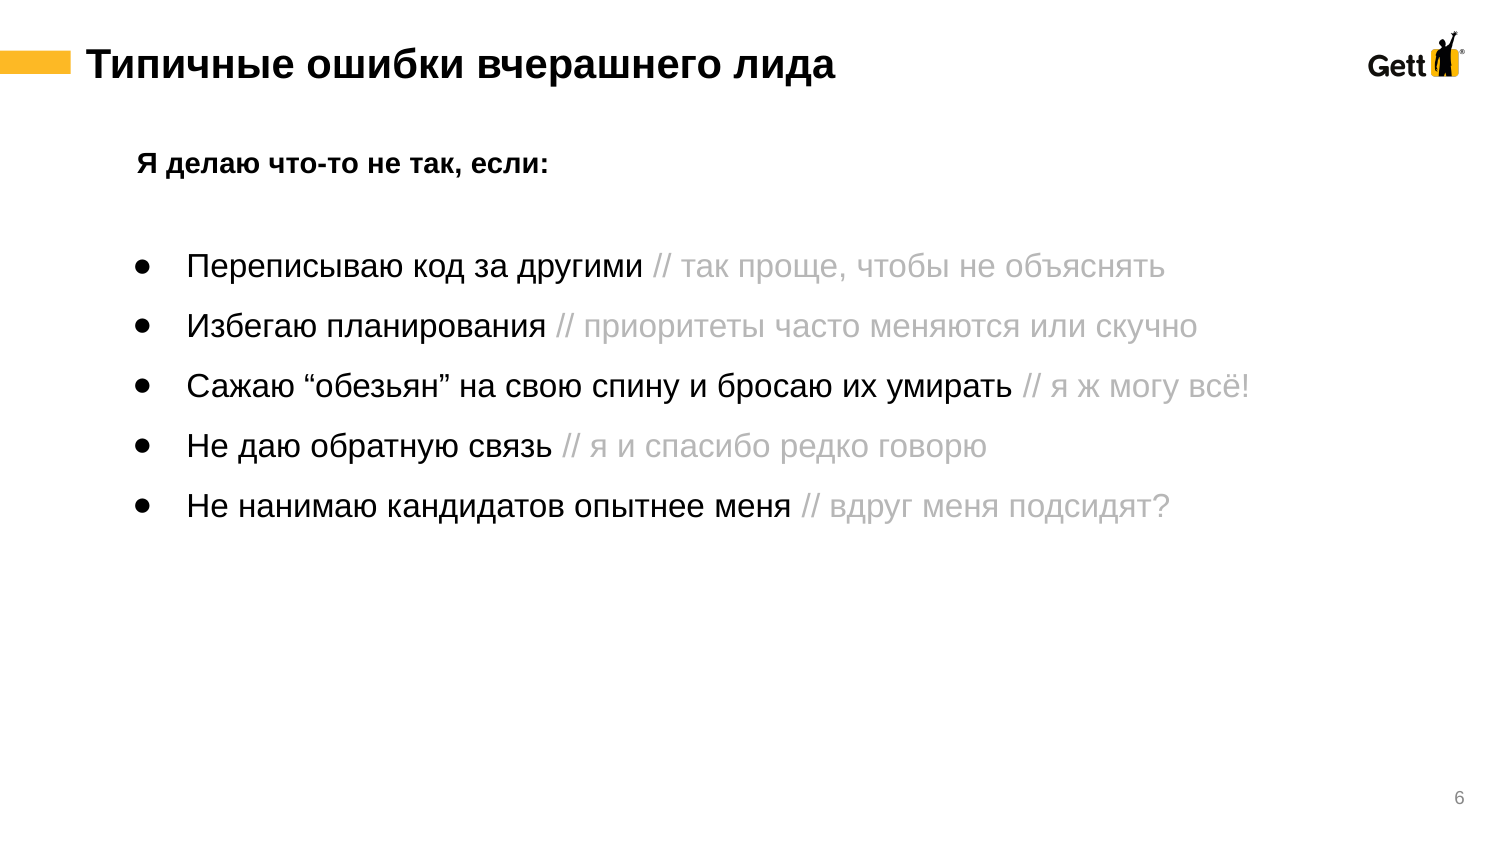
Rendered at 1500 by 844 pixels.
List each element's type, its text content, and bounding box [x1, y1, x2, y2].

text_box Переписываю код за другими // так проще, чтобы не объяснять Избегаю планирования // приоритеты часто меняются или скучно Сажаю “обезьян” на свою спину и бросаю их умирать // я ж могу всё! Не даю обратную связь // я и спасибо редко говорю Не нанимаю кандидатов опытнее меня // вдруг меня подсидят? [96, 209, 1345, 554]
picture [1364, 26, 1470, 82]
text_box Я делаю что-то не так, если: [121, 129, 1190, 210]
slide_number ‹#› [1389, 764, 1480, 830]
text_box Типичные ошибки вчерашнего лида [70, 22, 1190, 103]
text_box [0, 50, 70, 74]
